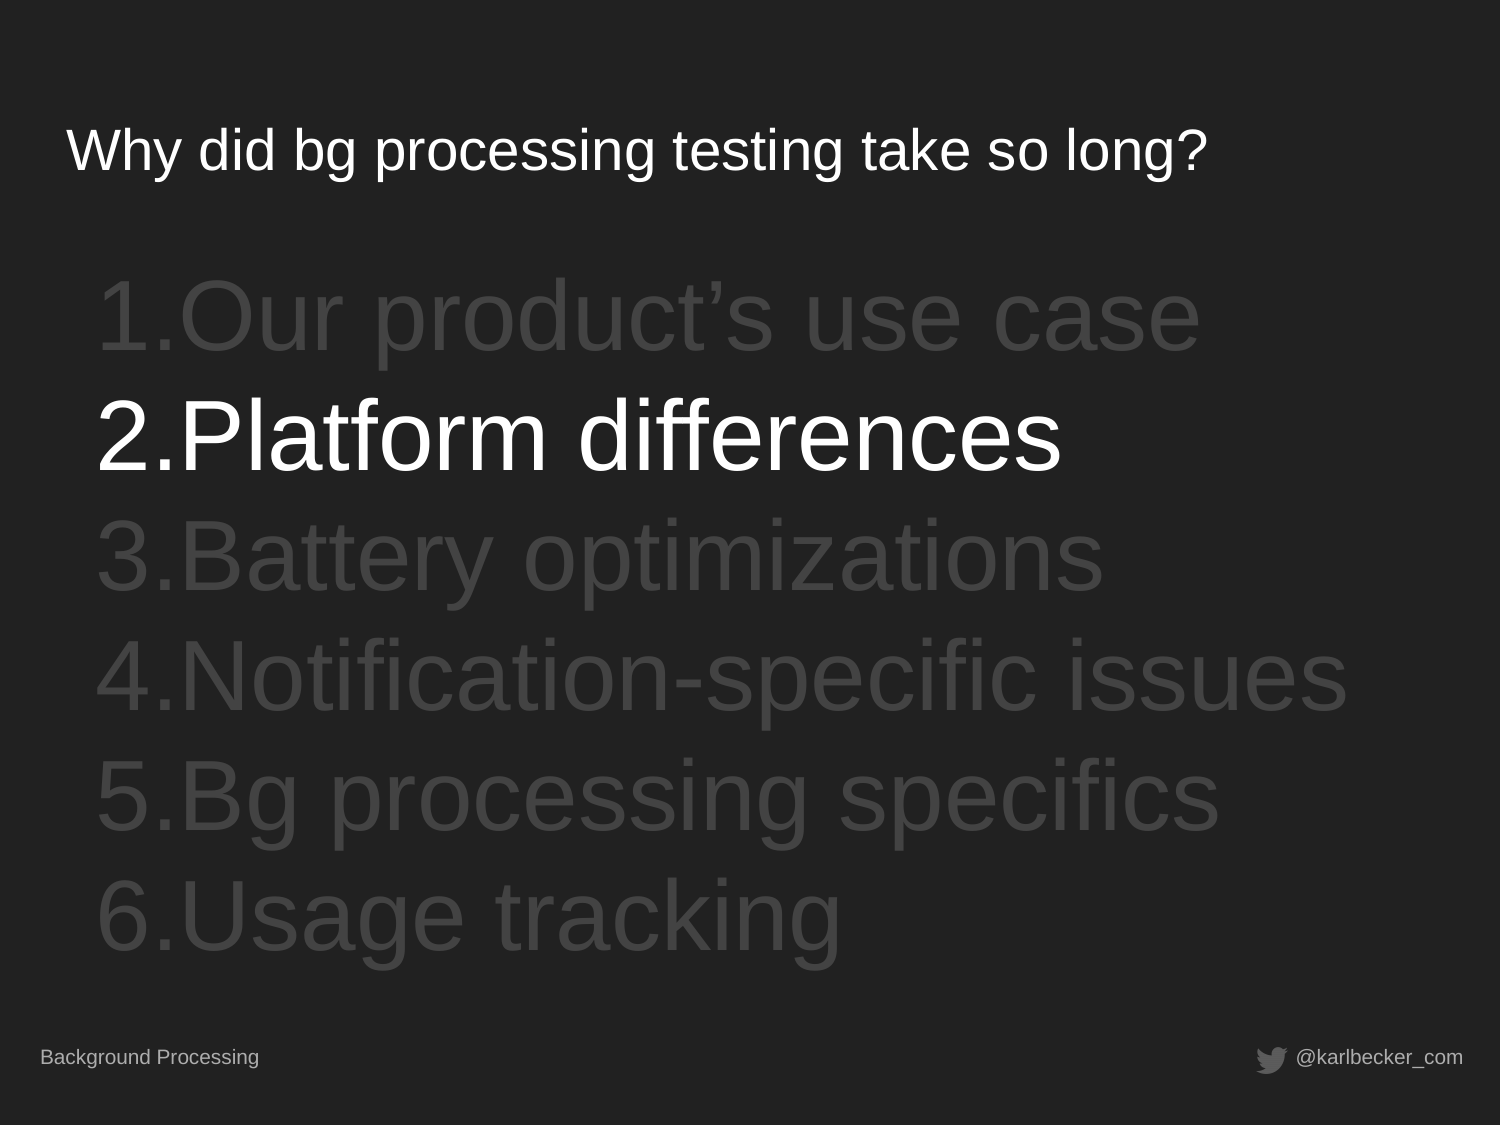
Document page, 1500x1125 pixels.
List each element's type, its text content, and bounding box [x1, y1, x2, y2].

picture [1256, 1044, 1288, 1077]
title Our product’s use case Platform differences Battery optimizations Notification-specific issues Bg processing specifics Usage tracking [80, 235, 1450, 994]
title Why did bg processing testing take so long? [51, 97, 1449, 223]
